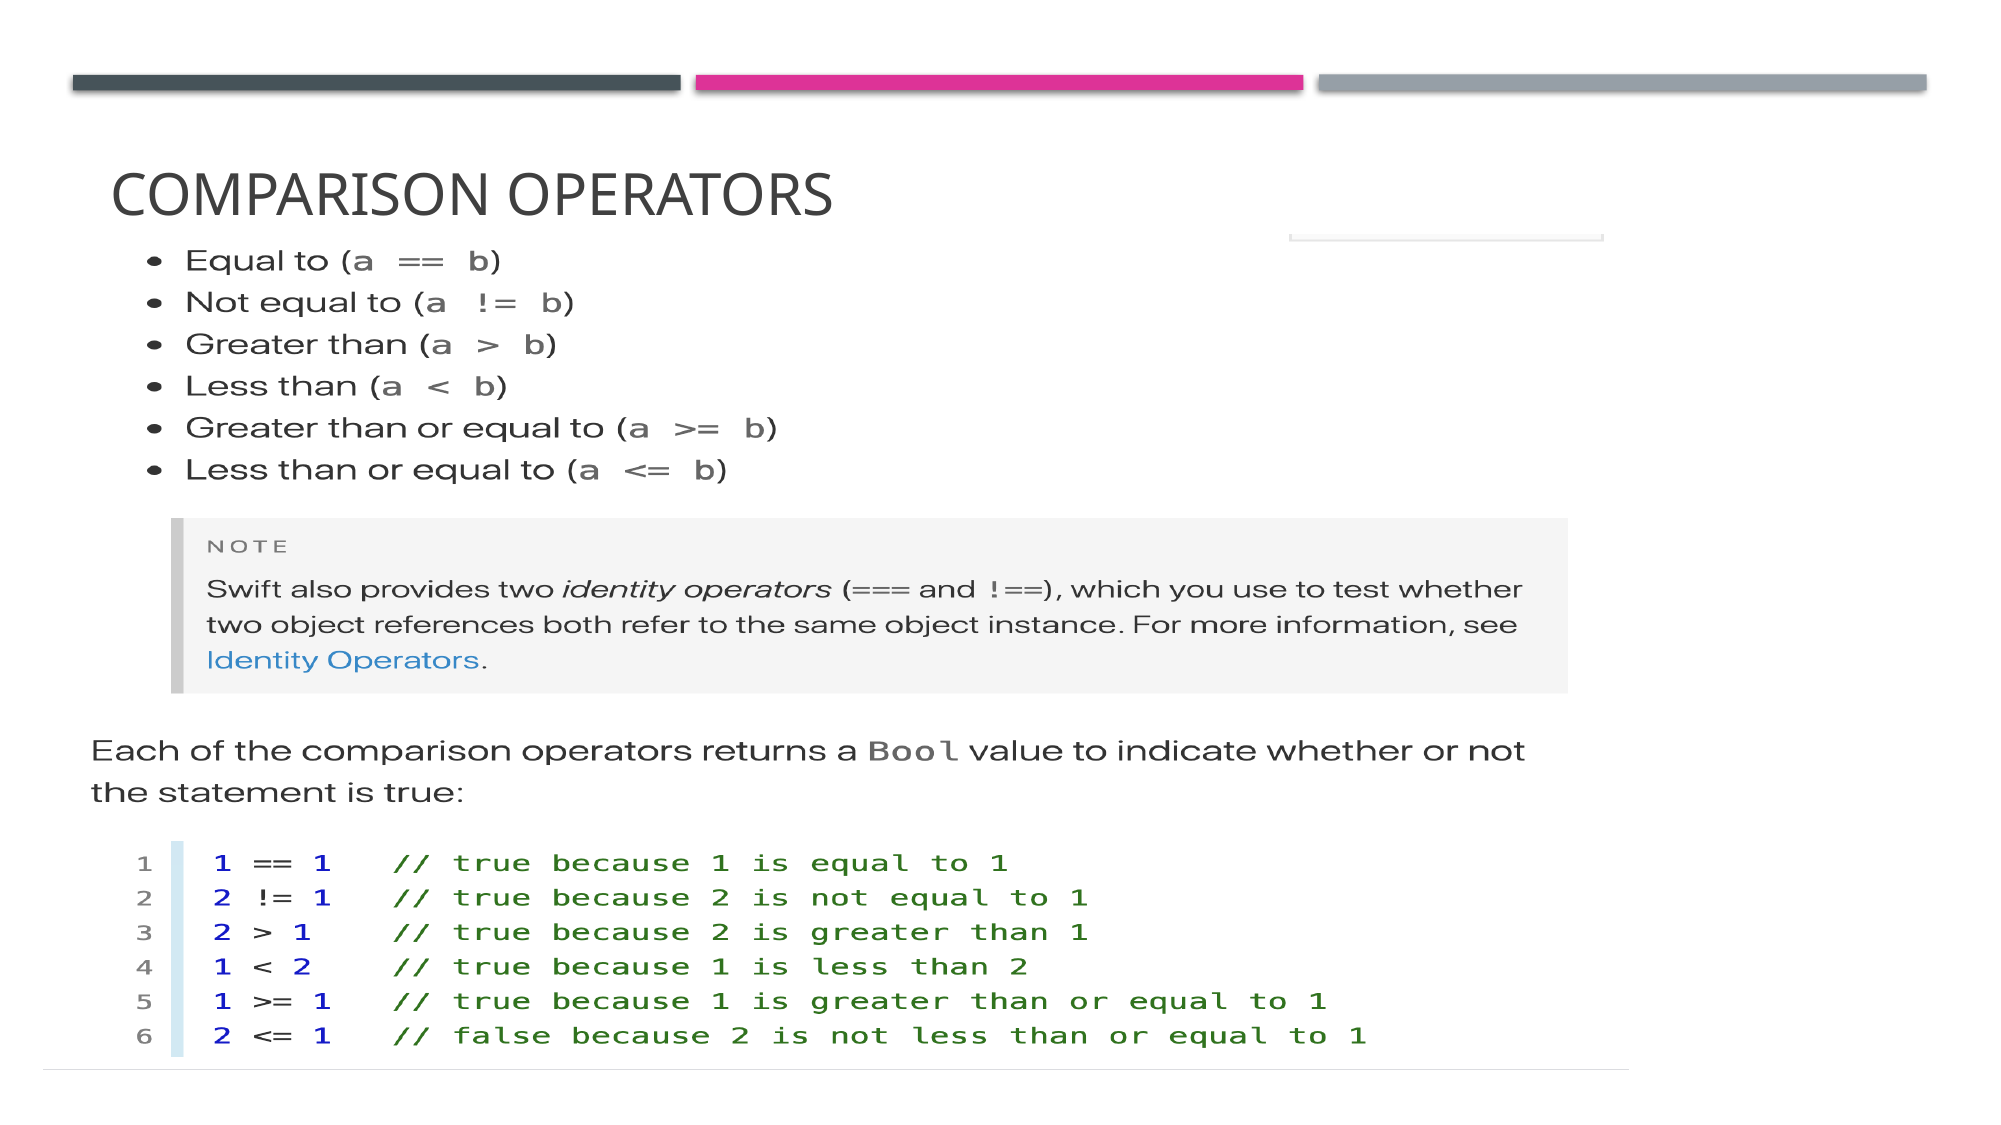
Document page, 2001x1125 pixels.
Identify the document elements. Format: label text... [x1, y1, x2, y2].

picture [42, 234, 1629, 1073]
title Comparison Operators [95, 115, 1905, 235]
